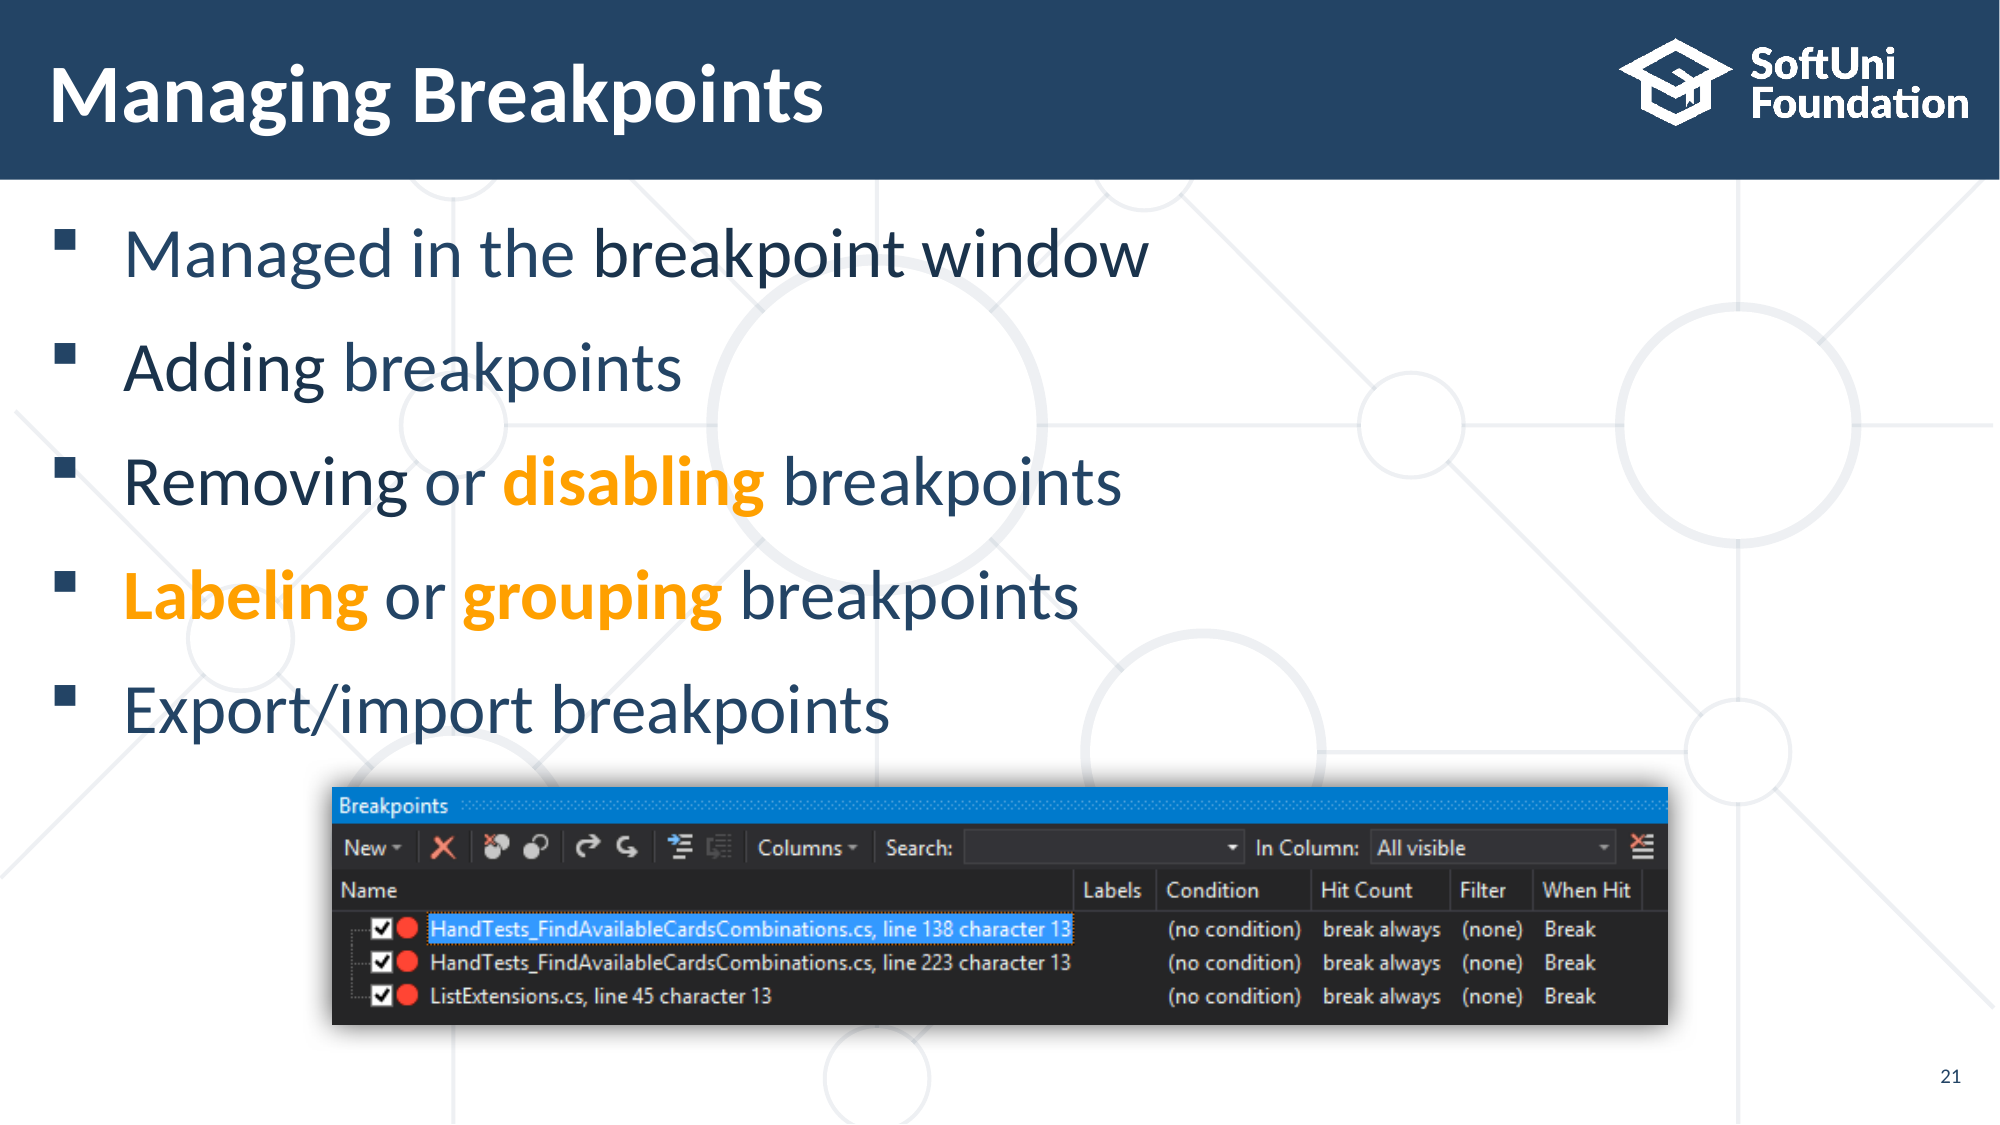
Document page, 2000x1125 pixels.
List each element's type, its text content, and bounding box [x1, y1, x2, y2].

title Managing Breakpoints [31, 16, 1591, 162]
list Managed in the breakpoint window Adding breakpoints Removing or disabling breakpoints Labeling or grouping breakpoints Export/import breakpoints [31, 196, 1970, 1050]
picture [1618, 38, 1968, 126]
picture [332, 787, 1669, 1026]
slide_number 21 [1896, 1049, 1968, 1101]
